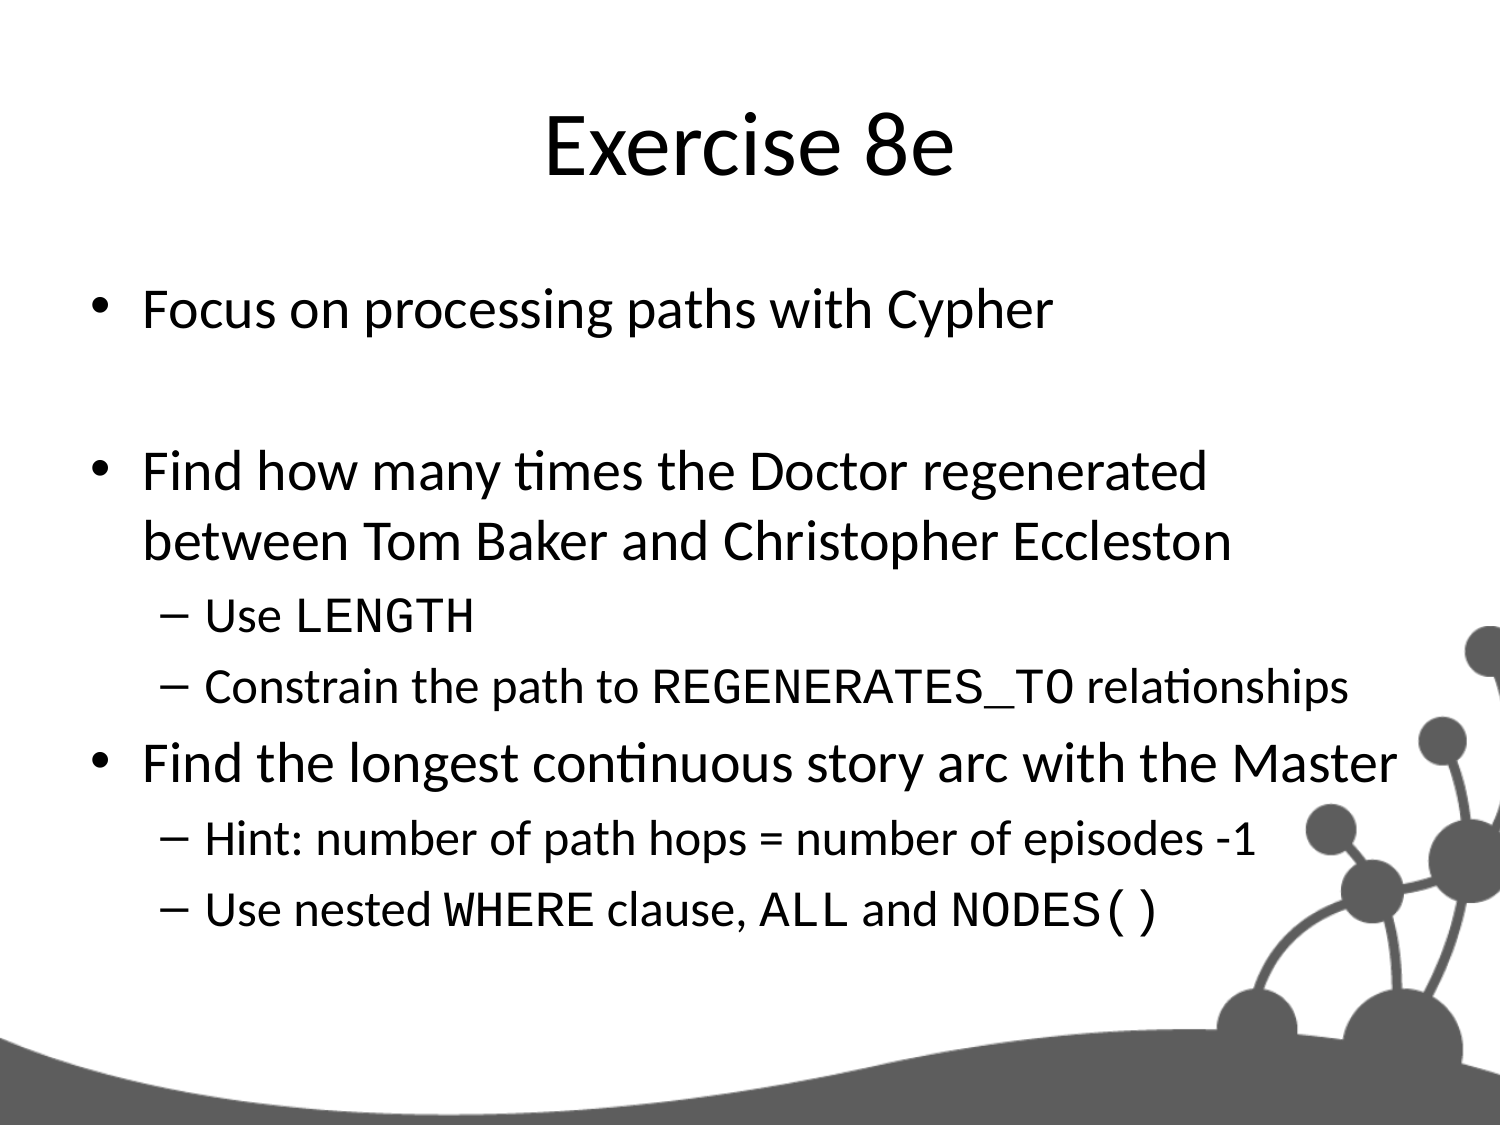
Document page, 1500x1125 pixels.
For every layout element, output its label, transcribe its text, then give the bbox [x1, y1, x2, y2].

title Exercise 8e [75, 45, 1425, 233]
list Focus on processing paths with Cypher Find how many times the Doctor regenerated between Tom Baker and Christopher Eccleston Use LENGTH Constrain the path to REGENERATES_TO relationships Find the longest continuous story arc with the Master Hint: number of path hops = number of episodes -1 Use nested WHERE clause, ALL and NODES() [75, 262, 1425, 1005]
